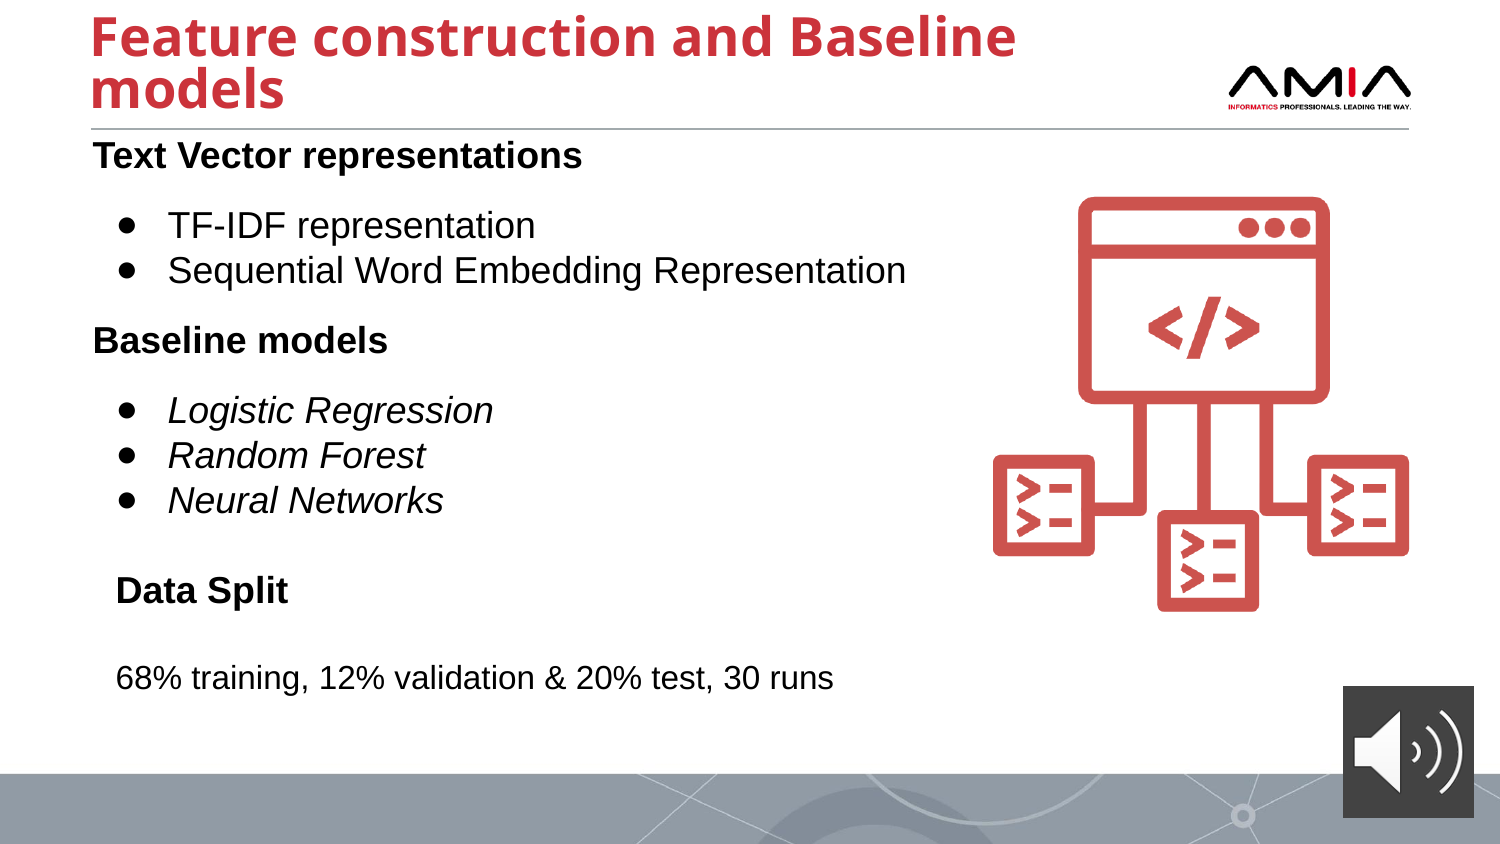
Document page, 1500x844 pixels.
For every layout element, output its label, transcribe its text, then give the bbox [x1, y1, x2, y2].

list Text Vector representations TF-IDF representation Sequential Word Embedding Representation Baseline models Logistic Regression Random Forest Neural Networks Data Split 68% training, 12% validation & 20% test, 30 runs [92, 131, 1408, 738]
title Feature construction and Baseline models [89, 63, 1203, 119]
slide_number 7 [1098, 798, 1337, 822]
picture [0, 0, 1500, 844]
